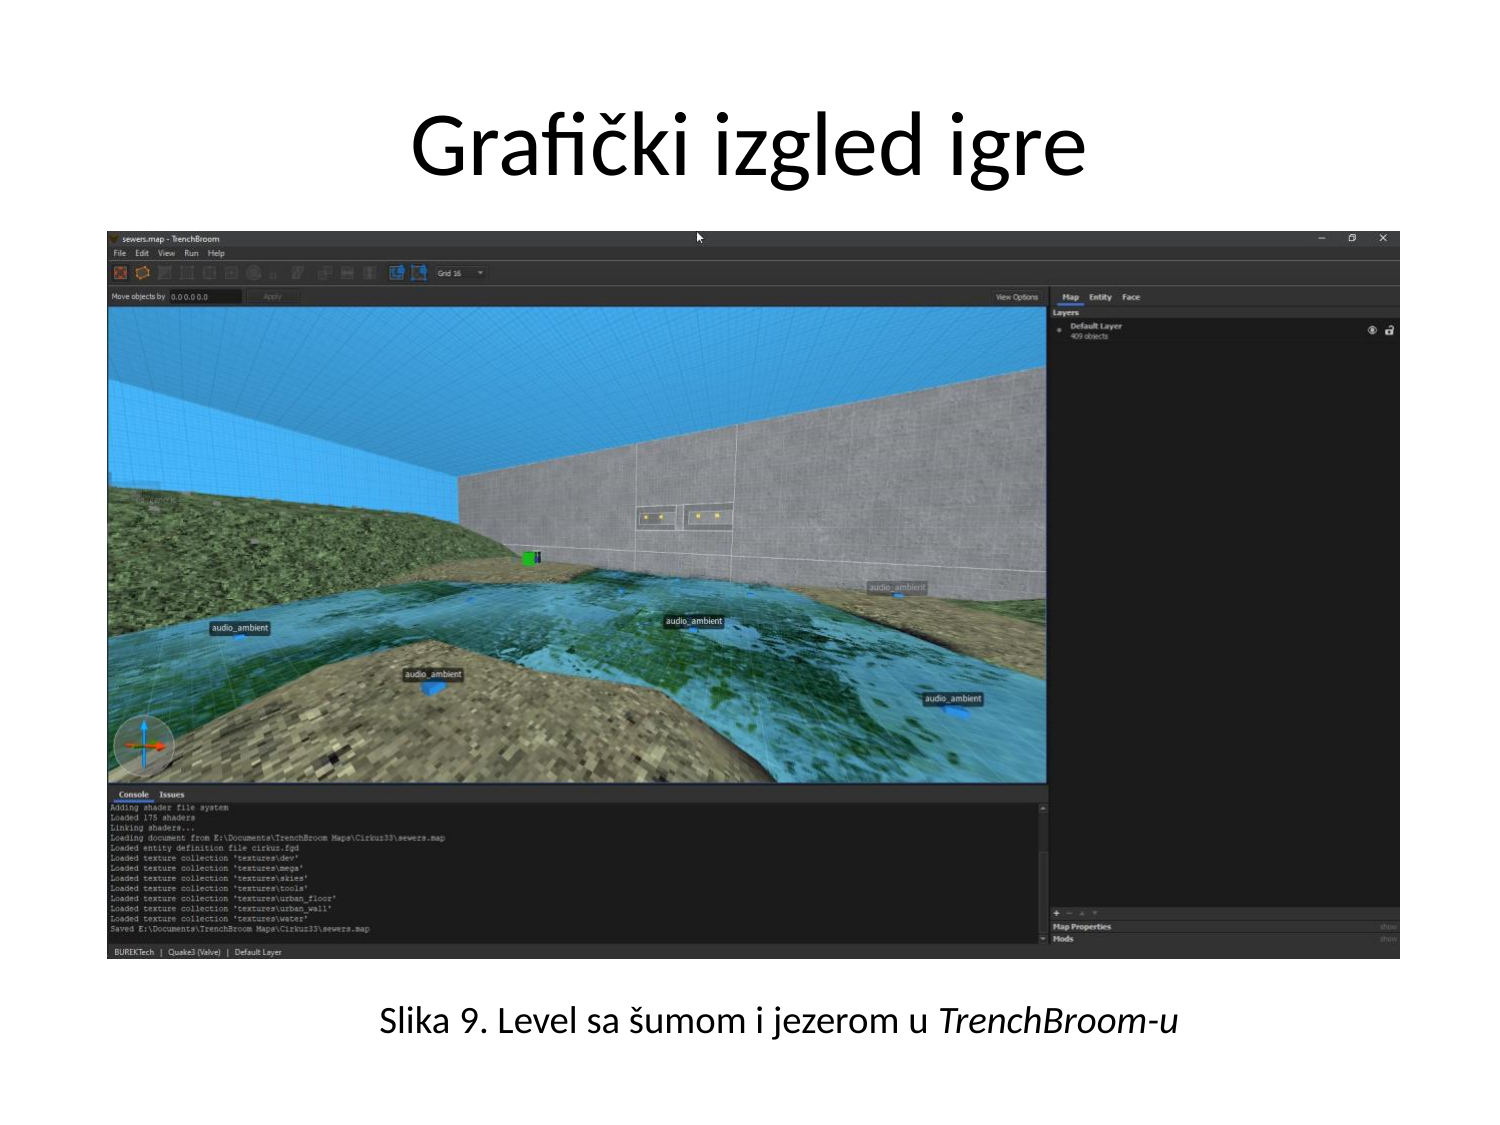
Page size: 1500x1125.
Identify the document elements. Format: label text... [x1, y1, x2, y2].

list Slika 9. Level sa šumom i jezerom u TrenchBroom-u [360, 987, 1199, 1095]
title Grafički izgled igre [75, 45, 1425, 233]
picture [107, 231, 1400, 959]
